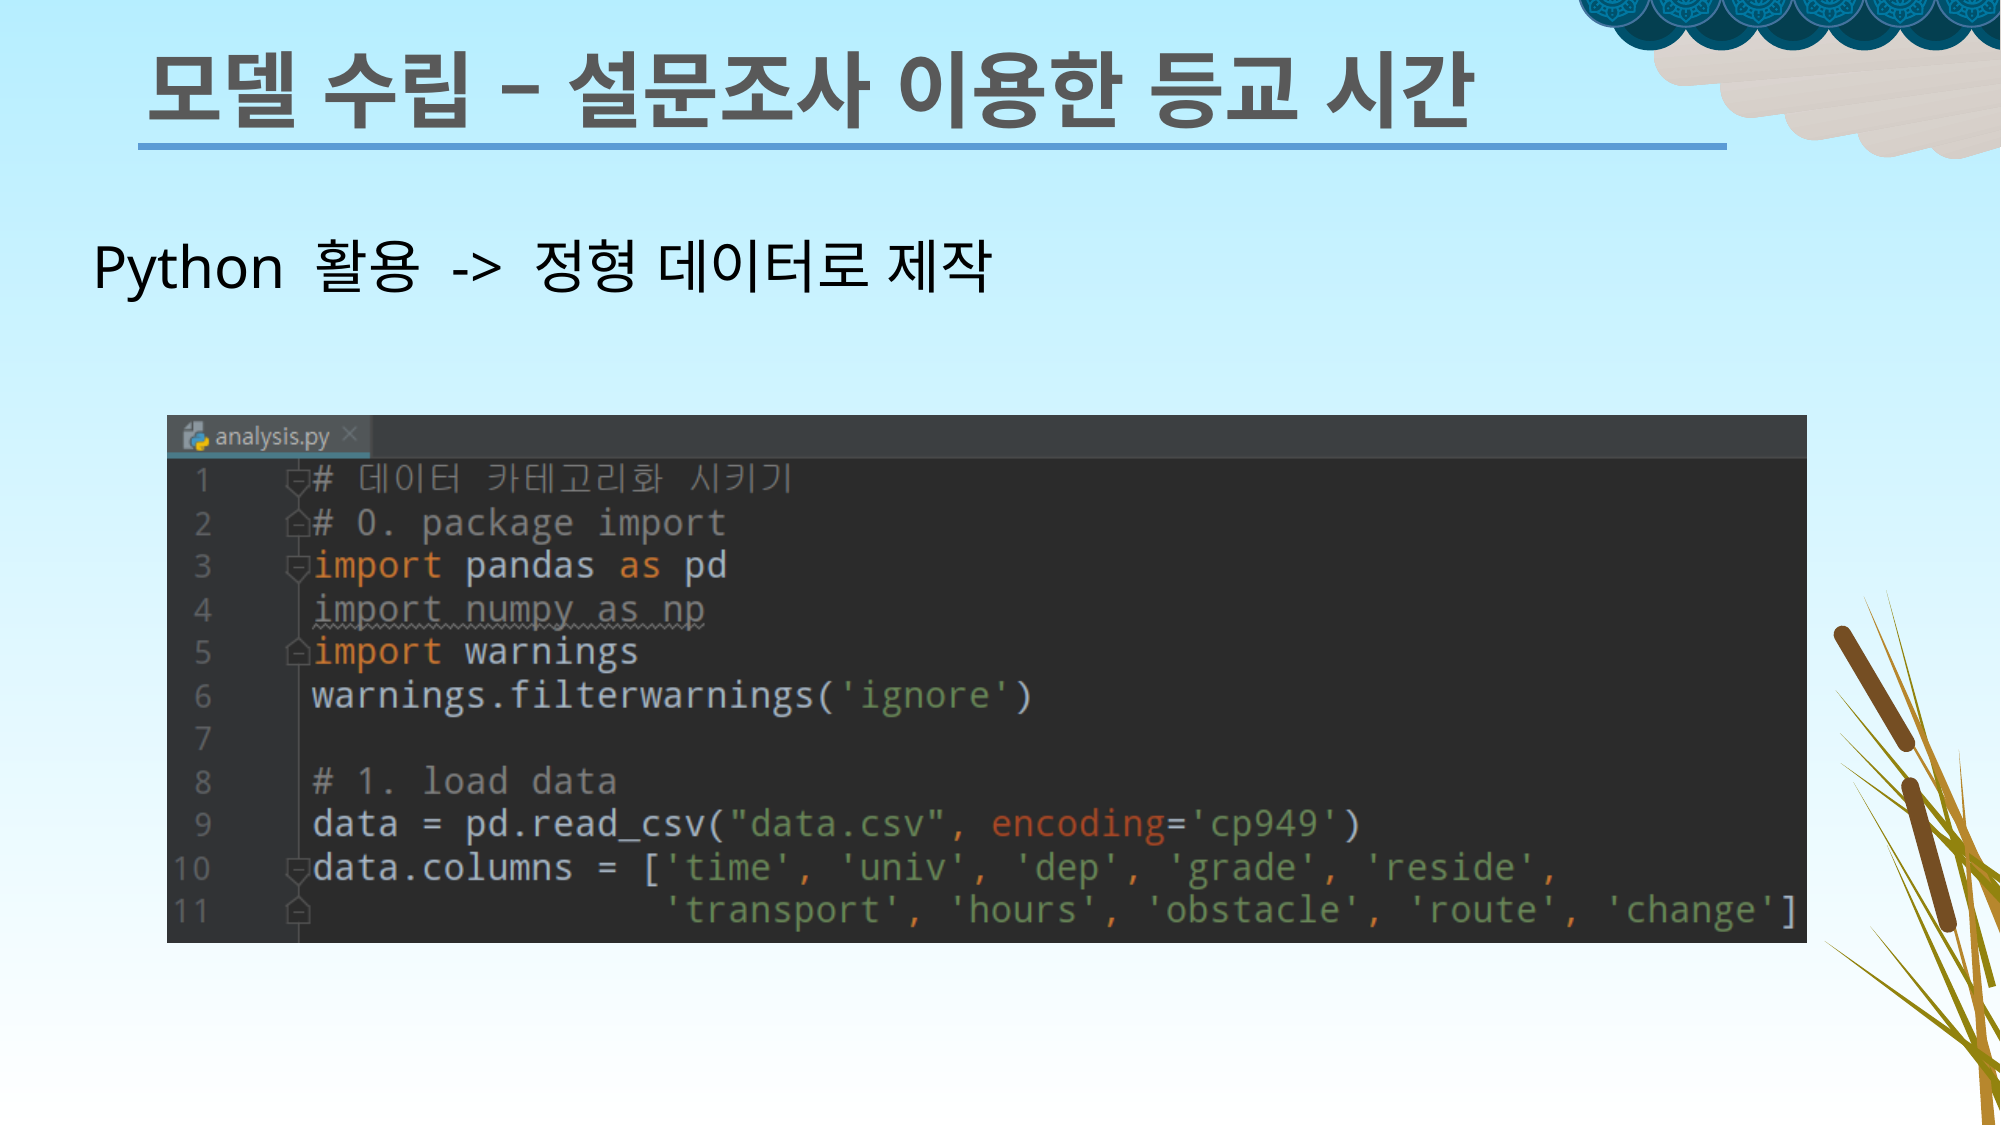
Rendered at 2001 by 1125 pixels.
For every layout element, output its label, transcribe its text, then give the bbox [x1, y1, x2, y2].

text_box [1578, 0, 2000, 151]
text_box 모델 수립 – 설문조사 이용한 등교 시간 [131, 30, 1578, 146]
text_box Python 활용 -> 정형 데이터로 제작 [77, 222, 1785, 308]
picture [167, 415, 1807, 943]
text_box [1734, 580, 2000, 1125]
